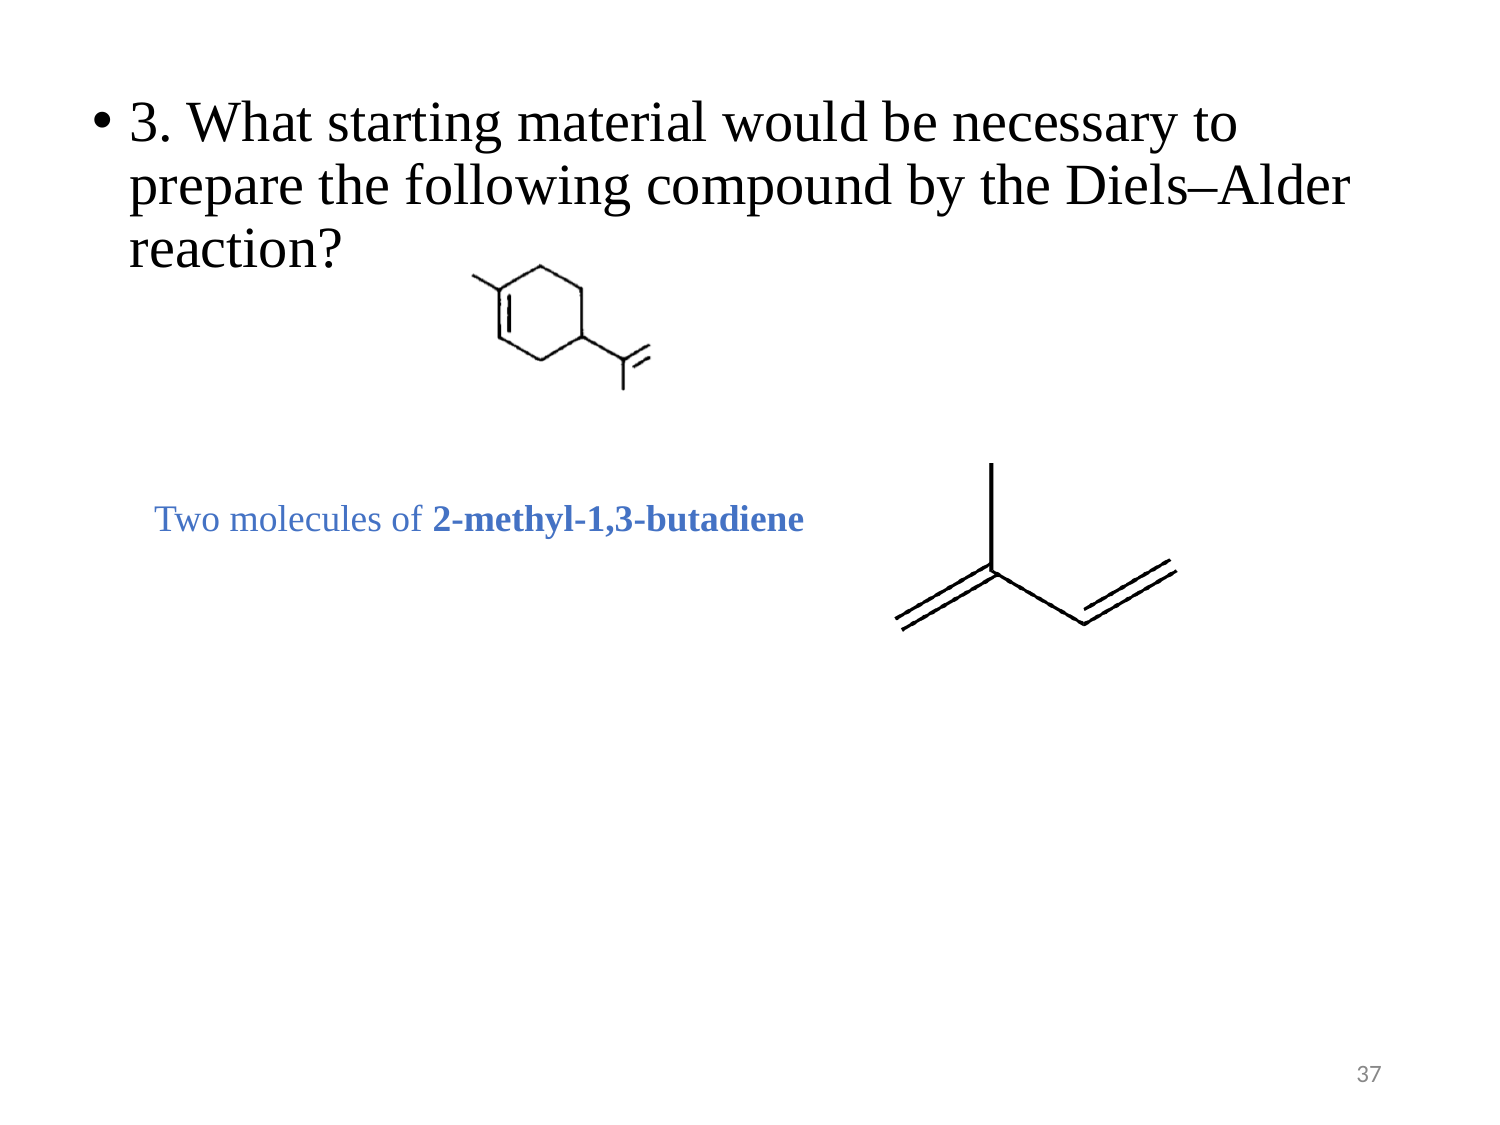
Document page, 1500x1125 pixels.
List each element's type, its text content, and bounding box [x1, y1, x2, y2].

text_box Two molecules of 2-methyl-1,3-butadiene [129, 486, 825, 547]
list 3. What starting material would be necessary to prepare the following compound by the Diels–Alder reaction? [77, 84, 1371, 798]
picture [449, 239, 687, 409]
picture [887, 455, 1186, 639]
slide_number ‹#› [1059, 1042, 1397, 1103]
